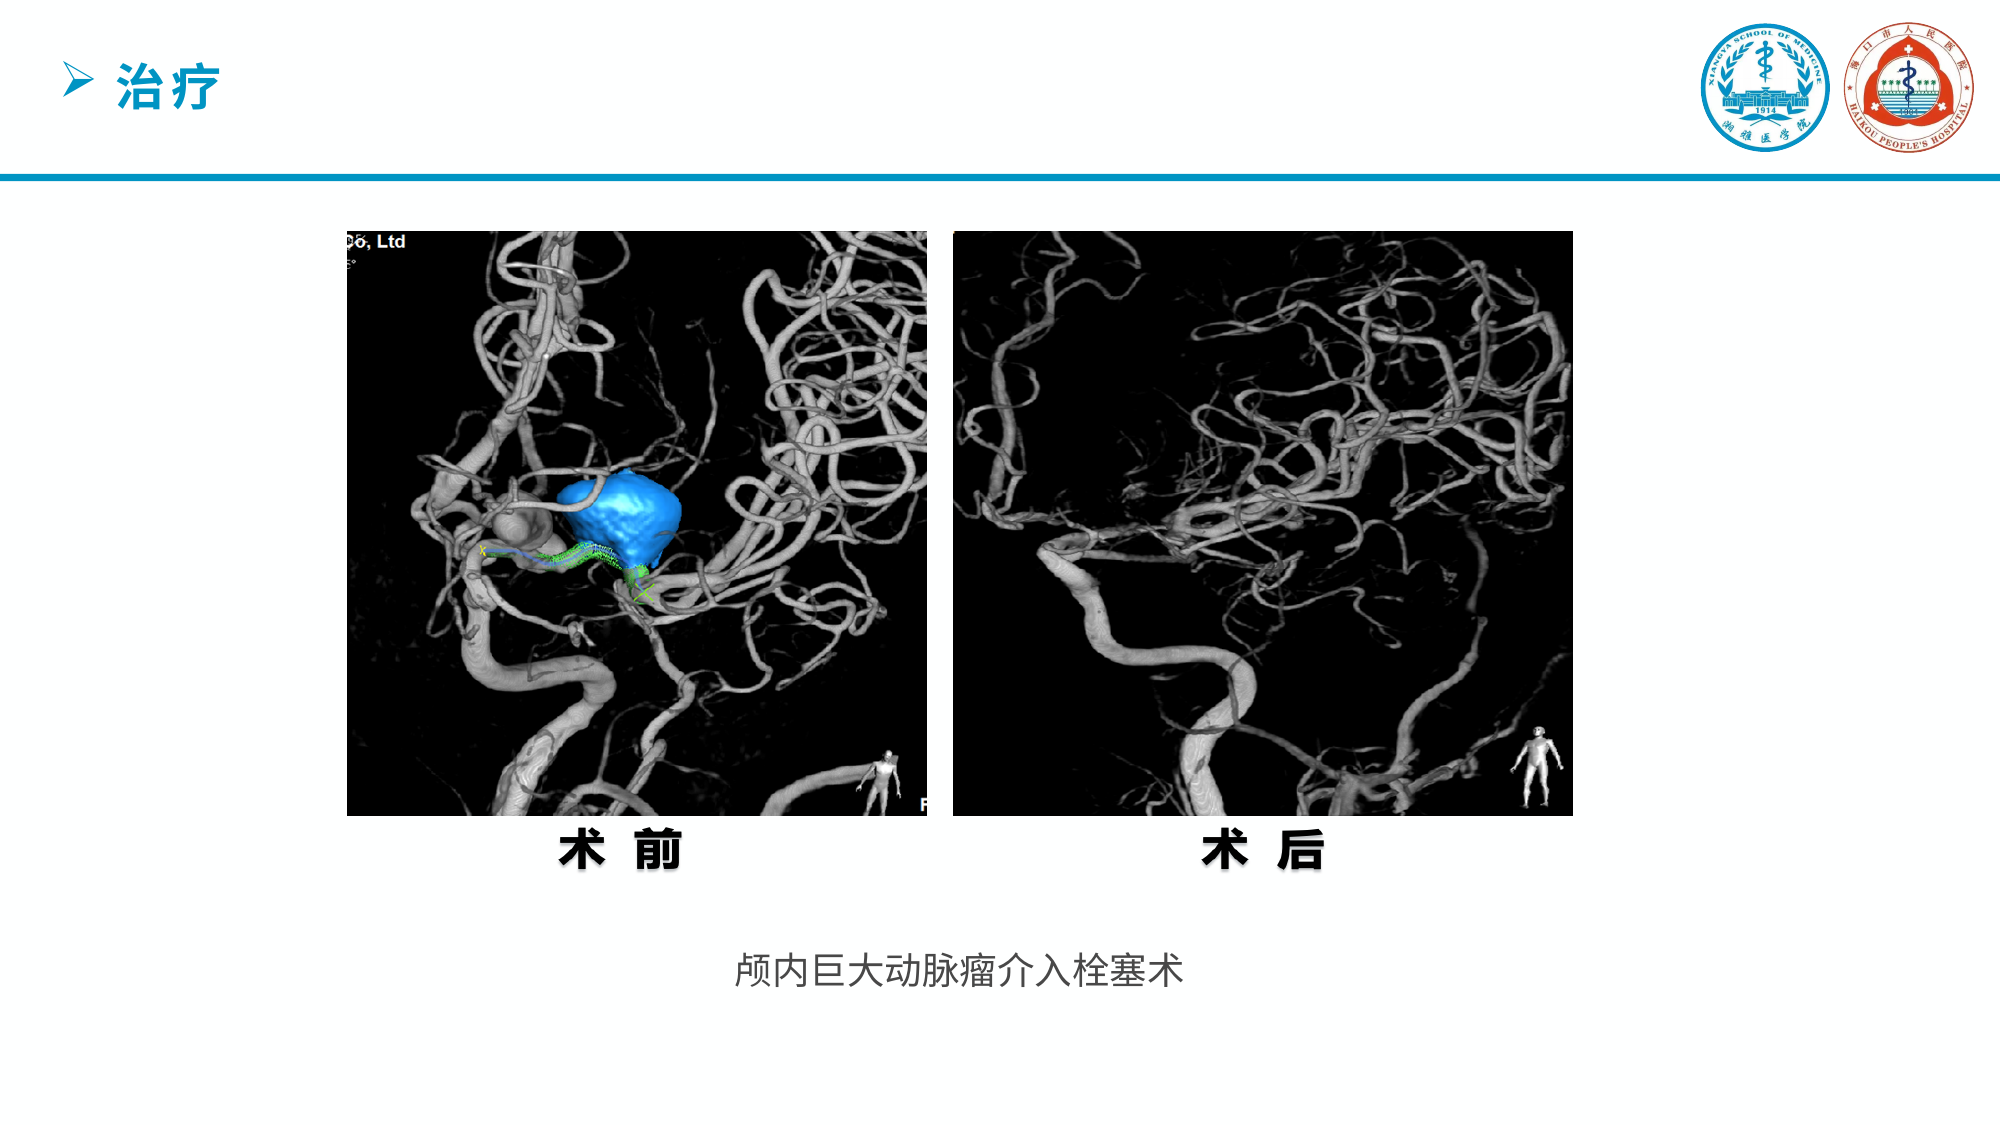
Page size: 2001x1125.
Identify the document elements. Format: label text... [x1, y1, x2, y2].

text_box 颅内巨大动脉瘤介入栓塞术 [719, 940, 1200, 1000]
picture [347, 231, 1573, 906]
text_box 您的内容打在这里，或者通过复制您的文本后，在此框中选择粘贴，并选择只保留文字。 [137, 942, 872, 1049]
text_box [0, 173, 2000, 182]
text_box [1700, 22, 1974, 153]
text_box 治疗 [44, 48, 613, 123]
